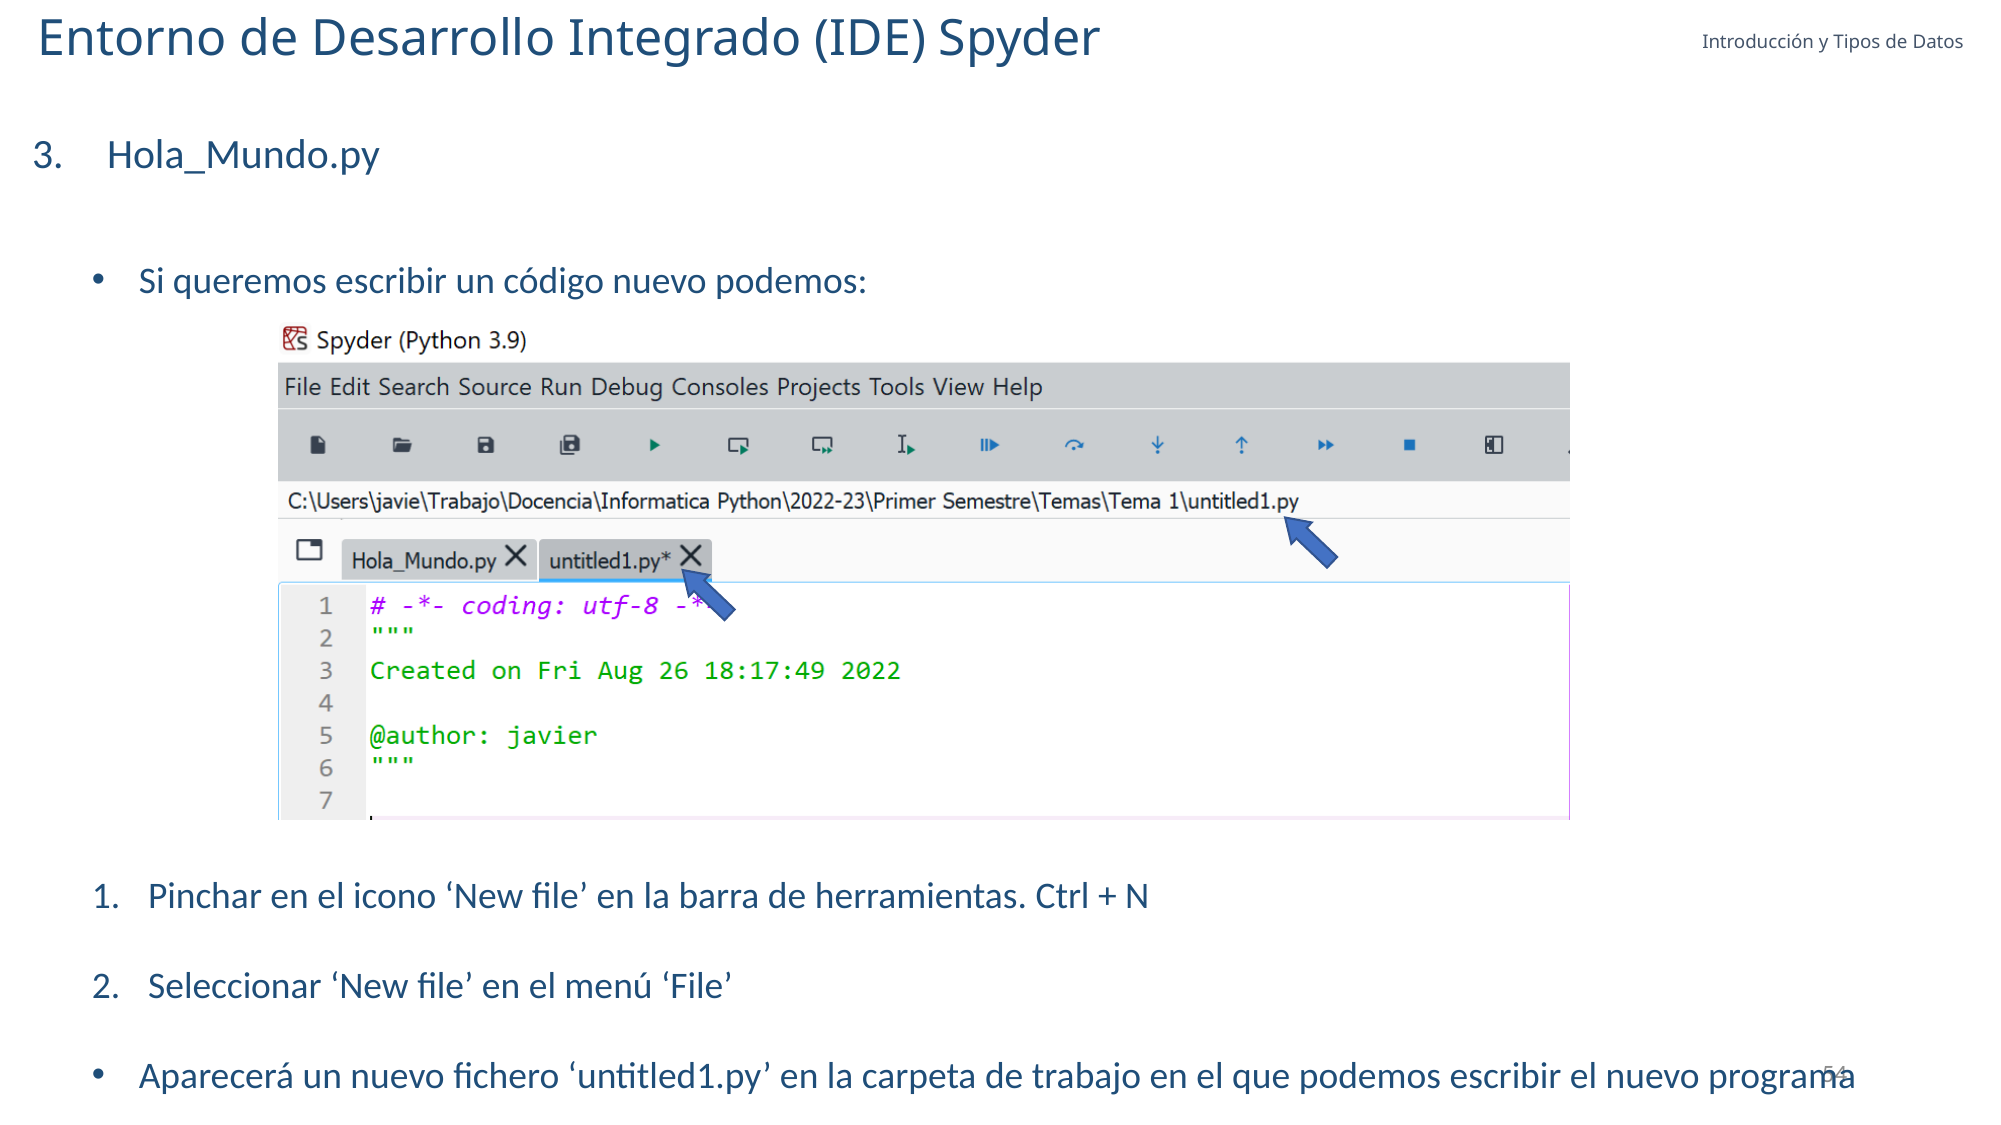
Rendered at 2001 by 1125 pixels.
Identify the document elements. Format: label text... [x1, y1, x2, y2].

slide_number 54 [1412, 1042, 1863, 1103]
picture [278, 317, 1570, 820]
text_box Entorno de Desarrollo Integrado (IDE) Spyder [22, 0, 1117, 73]
text_box Si queremos escribir un código nuevo podemos: [77, 248, 1959, 309]
text_box Introducción y Tipos de Datos [1614, 24, 2000, 70]
text_box Hola_Mundo.py [17, 119, 1945, 185]
text_box Pinchar en el icono ‘New file’ en la barra de herramientas. Ctrl + N Seleccionar ‘New file’ en el menú ‘File’ Aparecerá un nuevo fichero ‘untitled1.py’ en la carpeta de trabajo en el que podemos escribir el nuevo programa [77, 863, 1959, 1104]
